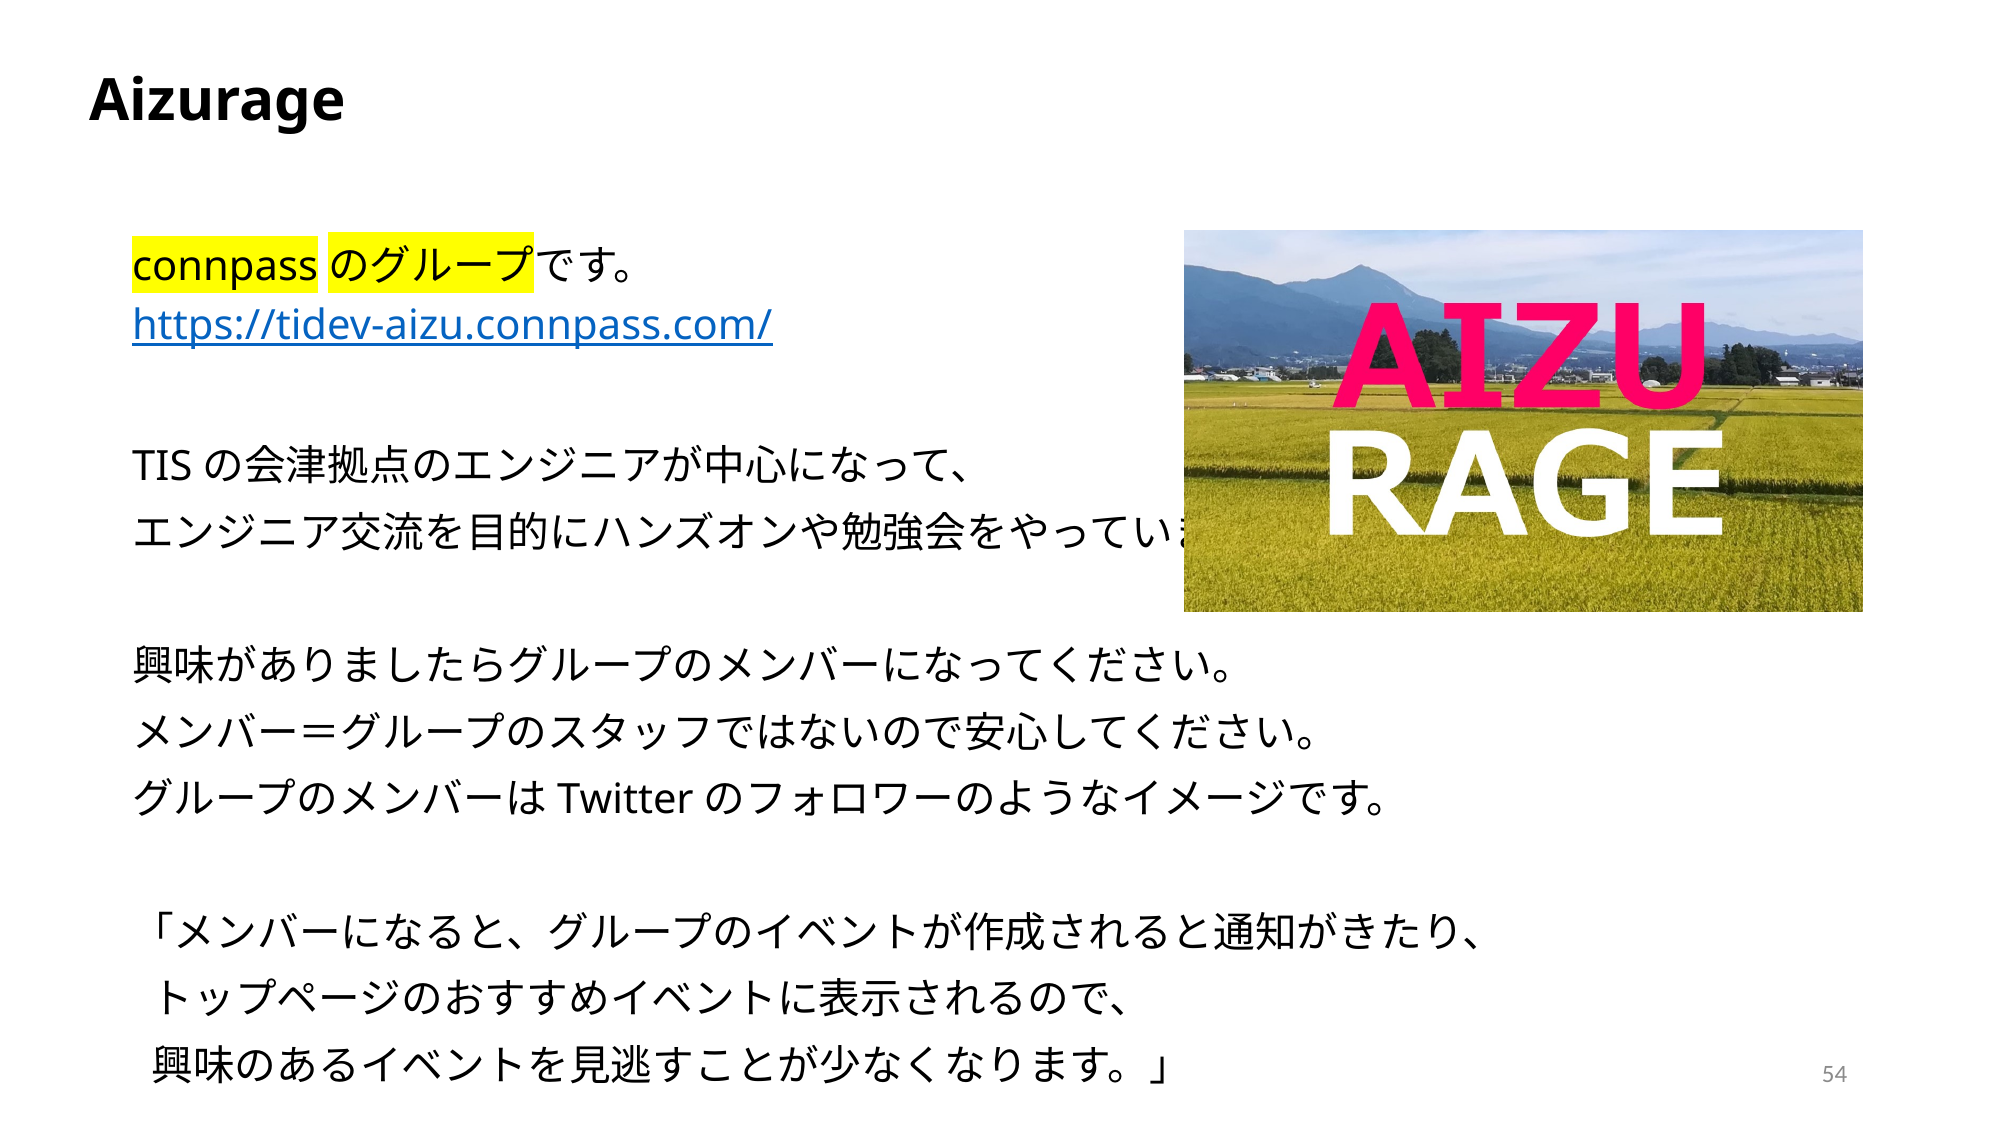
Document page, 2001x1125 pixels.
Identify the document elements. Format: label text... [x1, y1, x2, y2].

picture [1184, 230, 1863, 612]
text_box Aizurage [74, 54, 1454, 140]
text_box connpassのグループです。 https://tidev-aizu.connpass.com/ TISの会津拠点のエンジニアが中心になって、 エンジニア交流を目的にハンズオンや勉強会をやっています。 興味がありましたらグループのメンバーになってください。 メンバー＝グループのスタッフではないので安心してください。 グループのメンバーはTwitterのフォロワーのようなイメージです。 「メンバーになると、グループのイベントが作成されると通知がきたり、 トップページのおすすめイベントに表示されるので、 興味のあるイベントを見逃すことが少なくなります。」 [117, 214, 1760, 1097]
slide_number 54 [1412, 1042, 1863, 1103]
